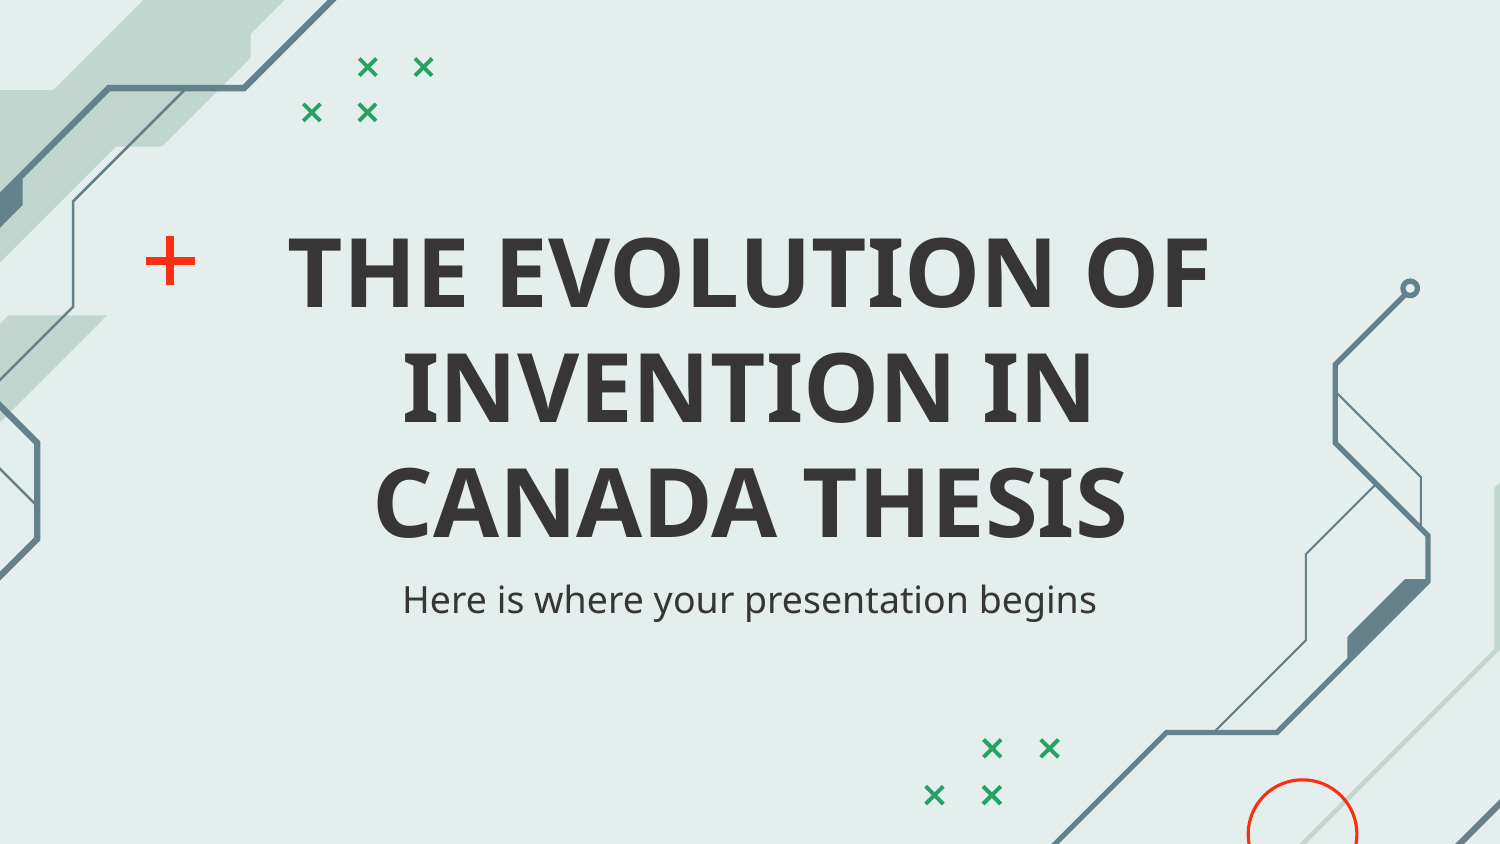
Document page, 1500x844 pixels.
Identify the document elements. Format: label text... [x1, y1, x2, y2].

subtitle Here is where your presentation begins [212, 560, 1288, 637]
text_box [145, 236, 196, 286]
title THE EVOLUTION OF INVENTION IN CANADA THESIS [212, 207, 1288, 560]
